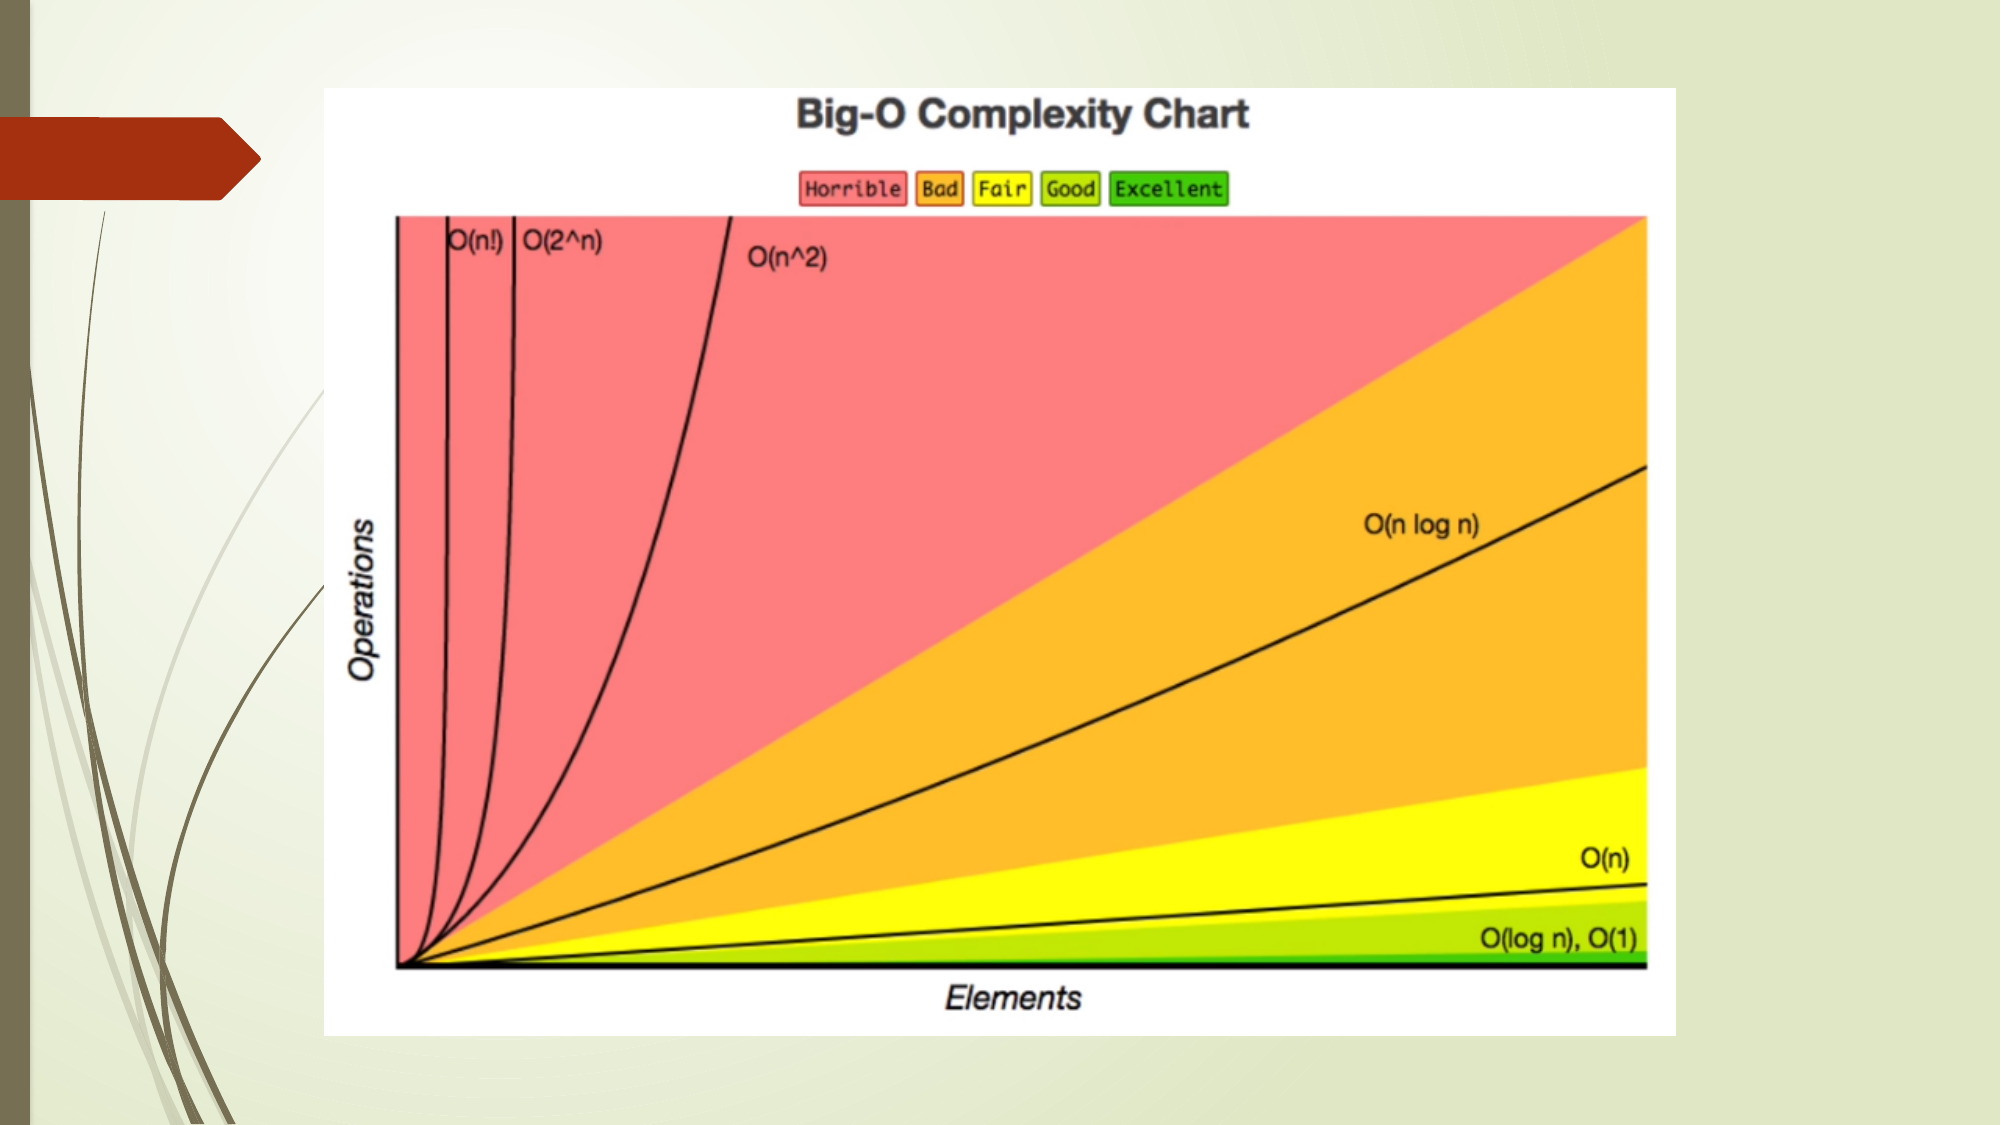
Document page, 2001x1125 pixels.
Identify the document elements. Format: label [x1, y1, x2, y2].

picture [323, 88, 1676, 1037]
